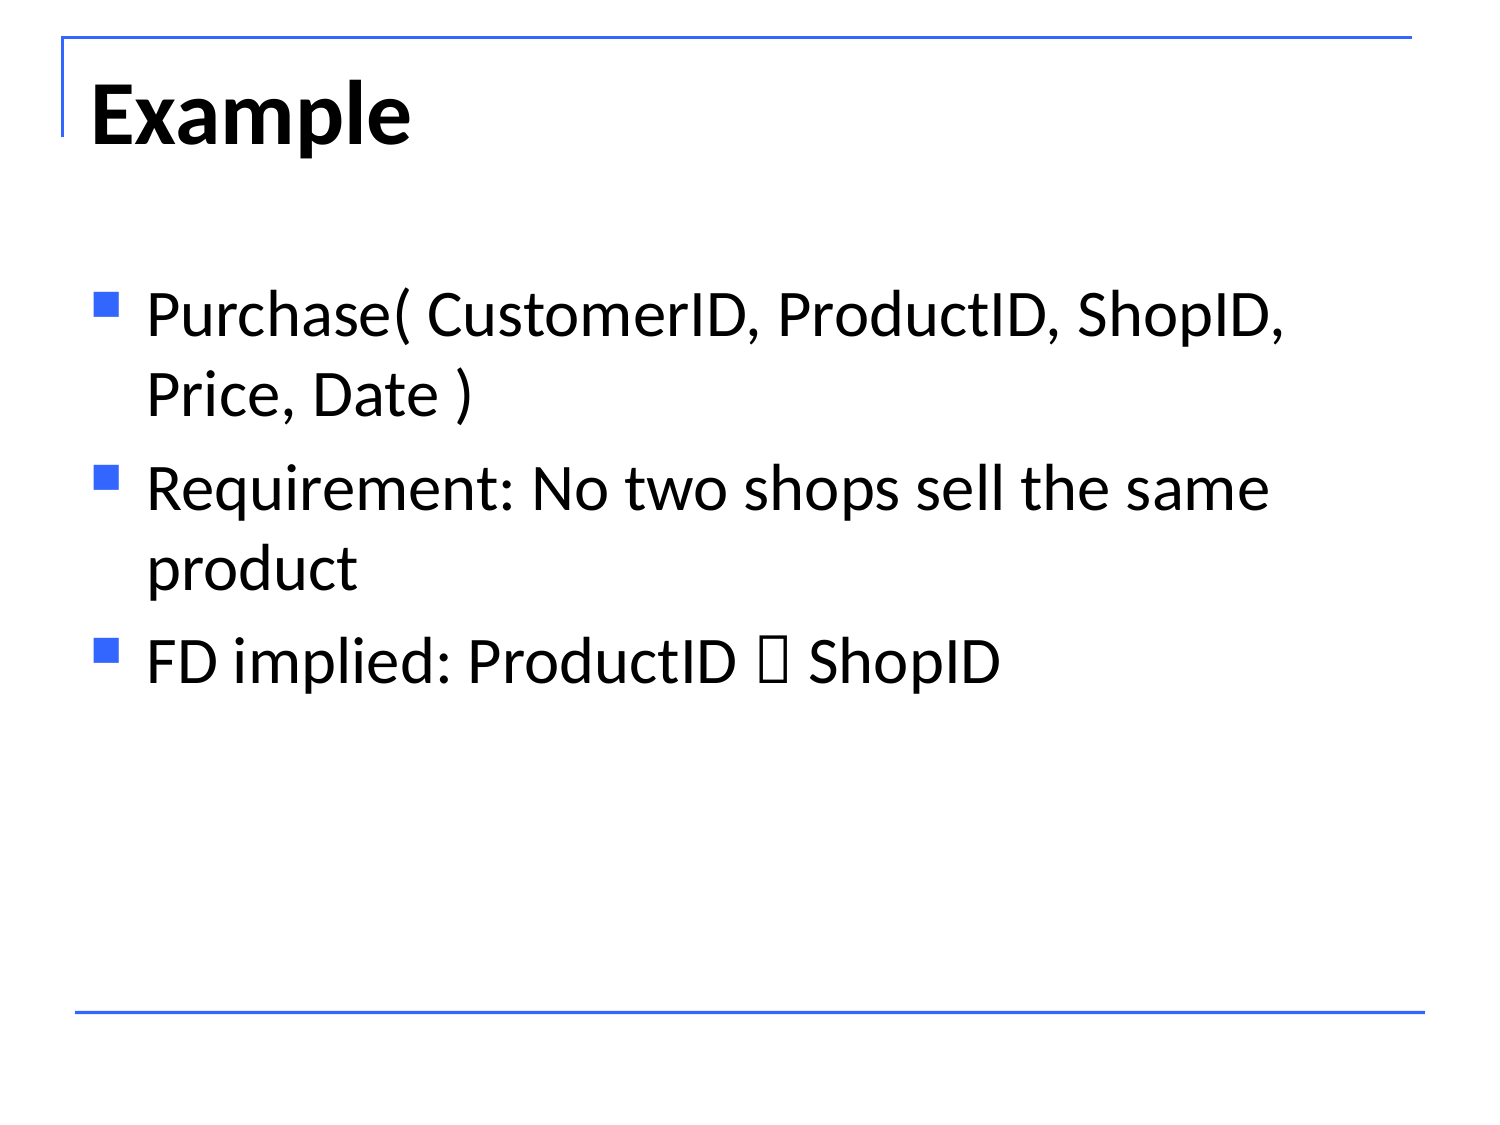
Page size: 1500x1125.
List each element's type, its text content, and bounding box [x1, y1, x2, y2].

title Example [74, 45, 1426, 233]
list Purchase( CustomerID, ProductID, ShopID, Price, Date ) Requirement: No two shops sell the same product FD implied: ProductID  ShopID [74, 262, 1448, 1006]
